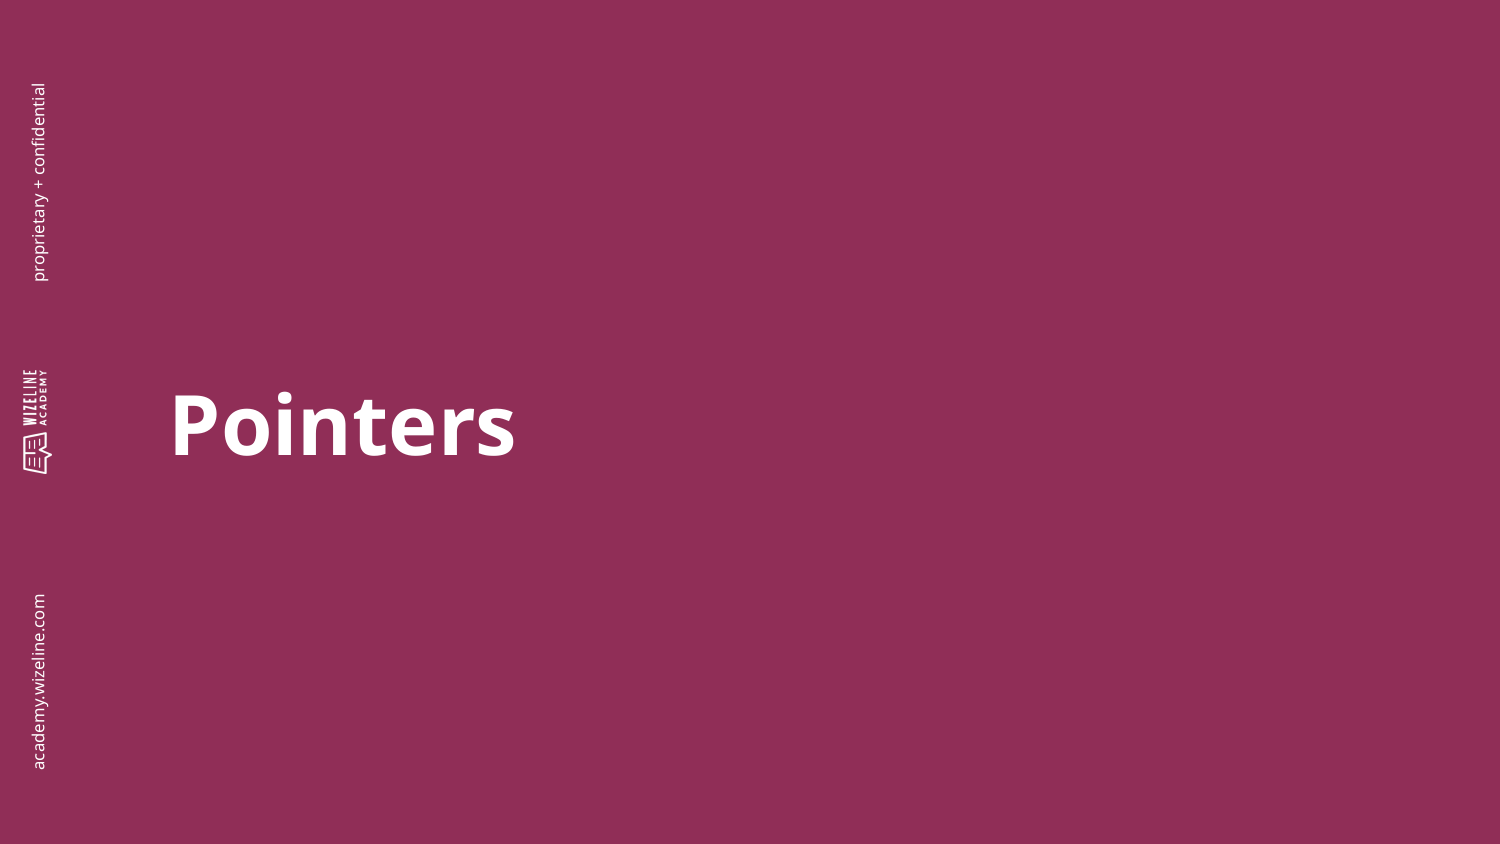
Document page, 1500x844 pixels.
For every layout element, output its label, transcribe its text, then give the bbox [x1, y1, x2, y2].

title Pointers [168, 178, 1426, 665]
picture [24, 371, 52, 474]
